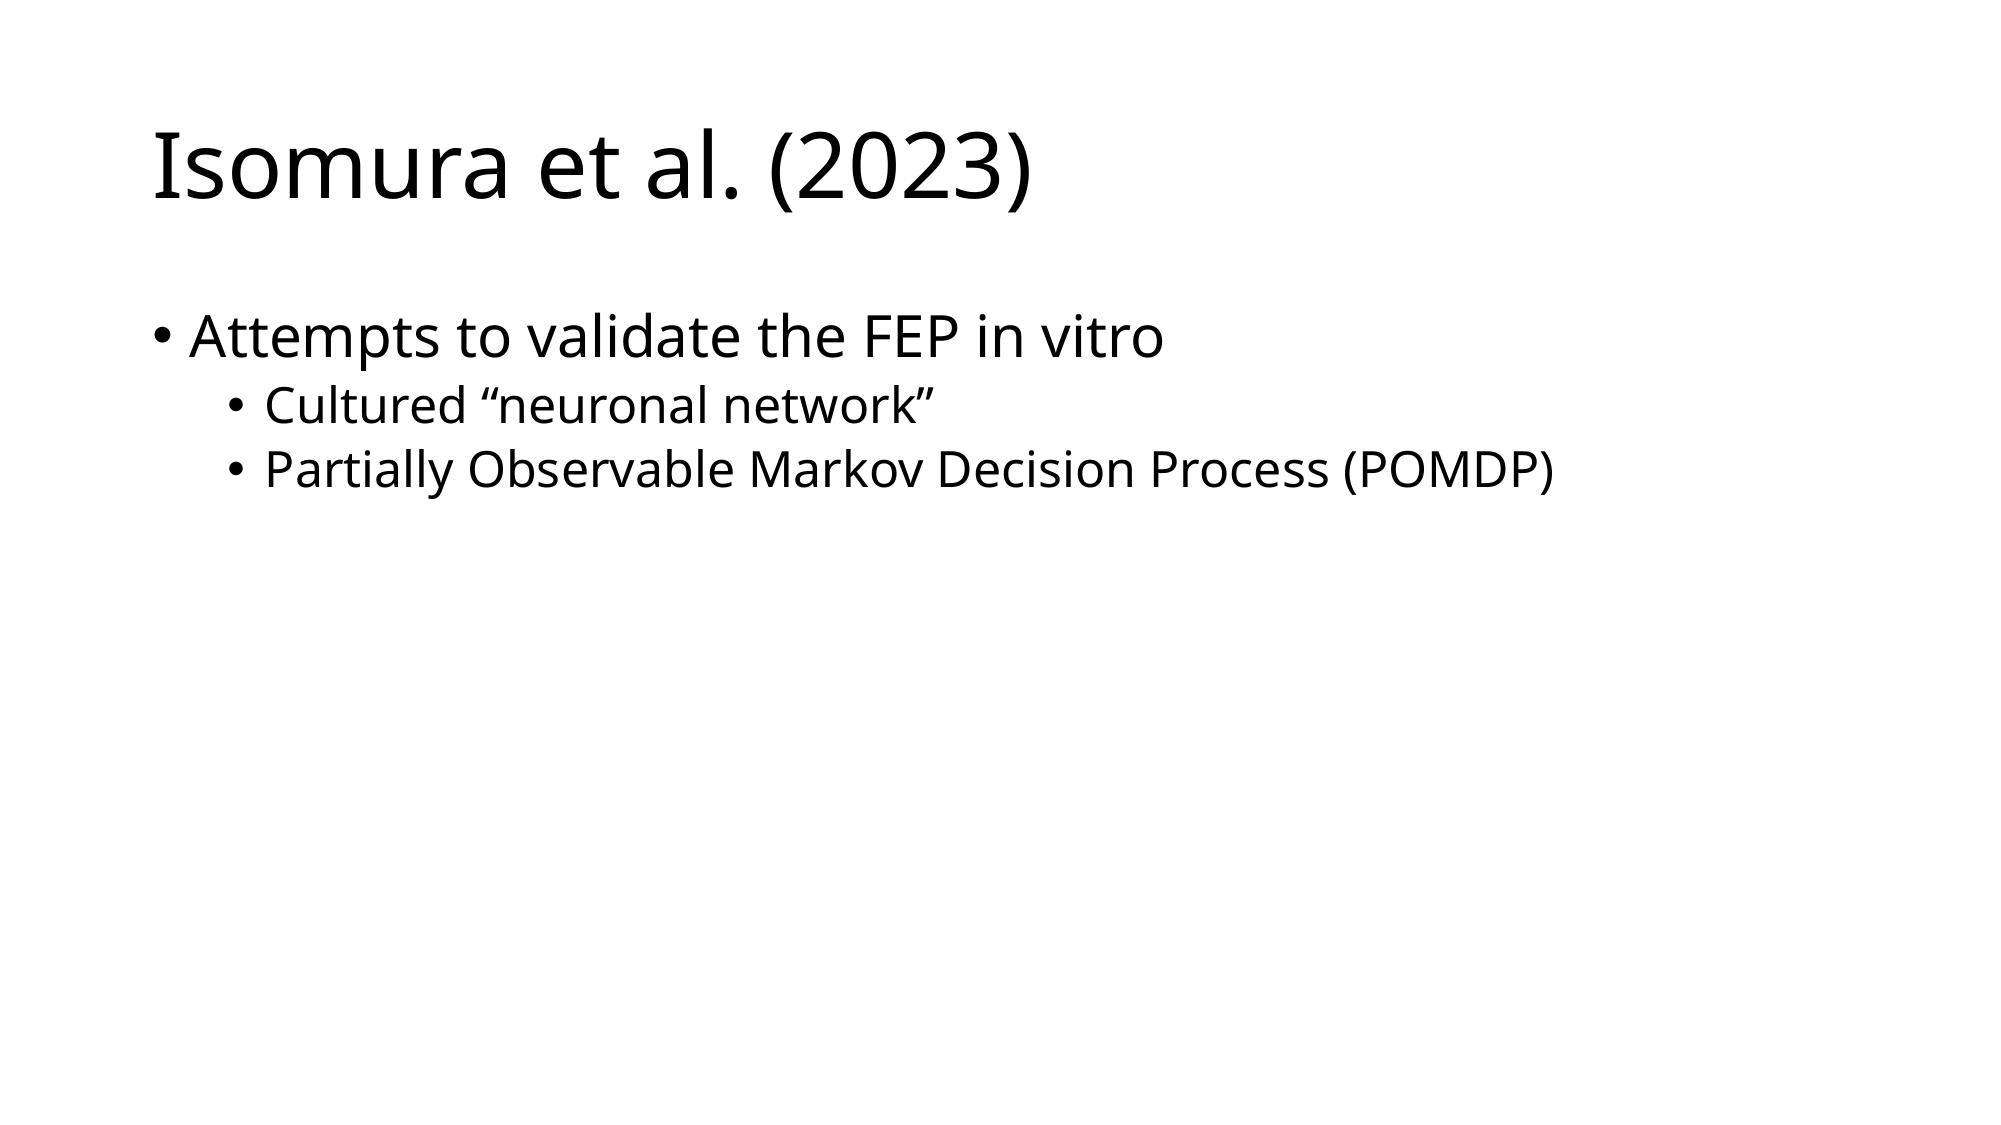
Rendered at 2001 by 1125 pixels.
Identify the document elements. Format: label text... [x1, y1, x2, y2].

list Attempts to validate the FEP in vitro Cultured “neuronal network” Partially Observable Markov Decision Process (POMDP) [137, 299, 1863, 1014]
title Isomura et al. (2023) [137, 59, 1863, 278]
